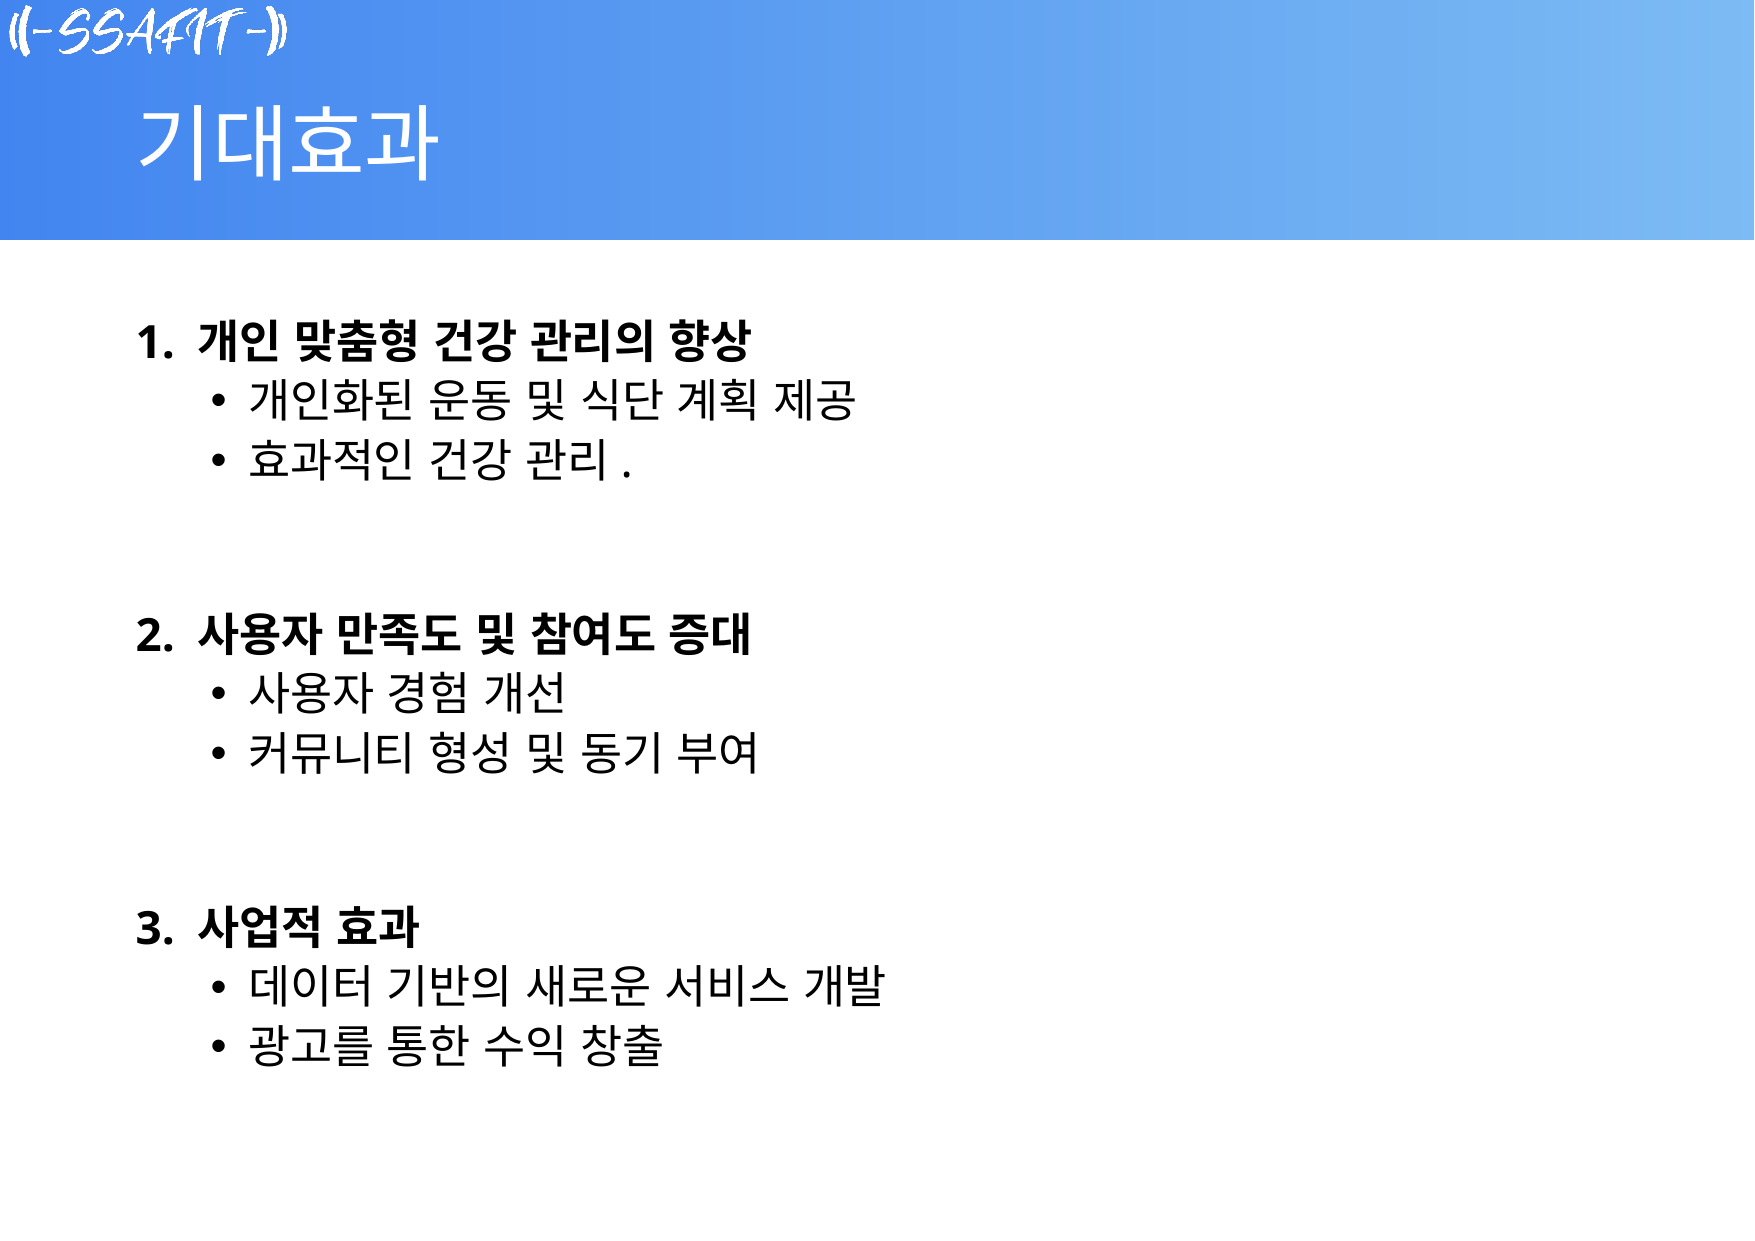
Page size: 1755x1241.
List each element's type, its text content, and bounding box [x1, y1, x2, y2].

title 기대효과 [120, 56, 1634, 240]
picture [9, 5, 287, 57]
list 1. 개인 맞춤형 건강 관리의 향상 개인화된 운동 및 식단 계획 제공 효과적인 건강 관리. 2. 사용자 만족도 및 참여도 증대 사용자 경험 개선 커뮤니티 형성 및 동기 부여 3. 사업적 효과 데이터 기반의 새로운 서비스 개발 광고를 통한 수익 창출 [120, 277, 1634, 1146]
